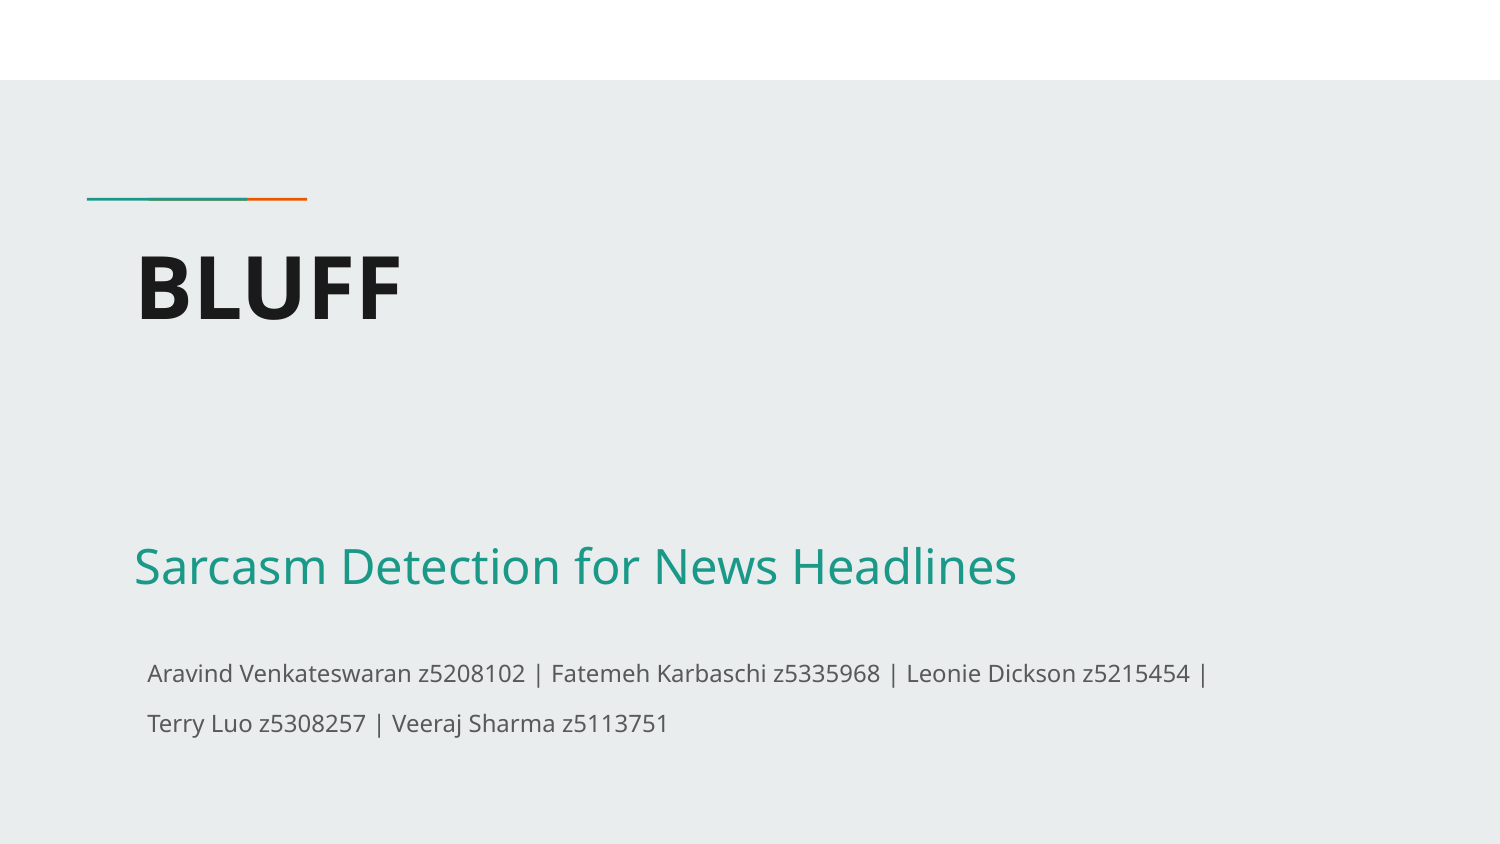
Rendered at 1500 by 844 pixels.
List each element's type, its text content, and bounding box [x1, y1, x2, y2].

text_box Aravind Venkateswaran z5208102 | Fatemeh Karbaschi z5335968 | Leonie Dickson z5215454 | Terry Luo z5308257 | Veeraj Sharma z5113751 [132, 639, 1369, 753]
subtitle Sarcasm Detection for News Headlines [119, 520, 1381, 610]
title BLUFF [119, 216, 1381, 490]
